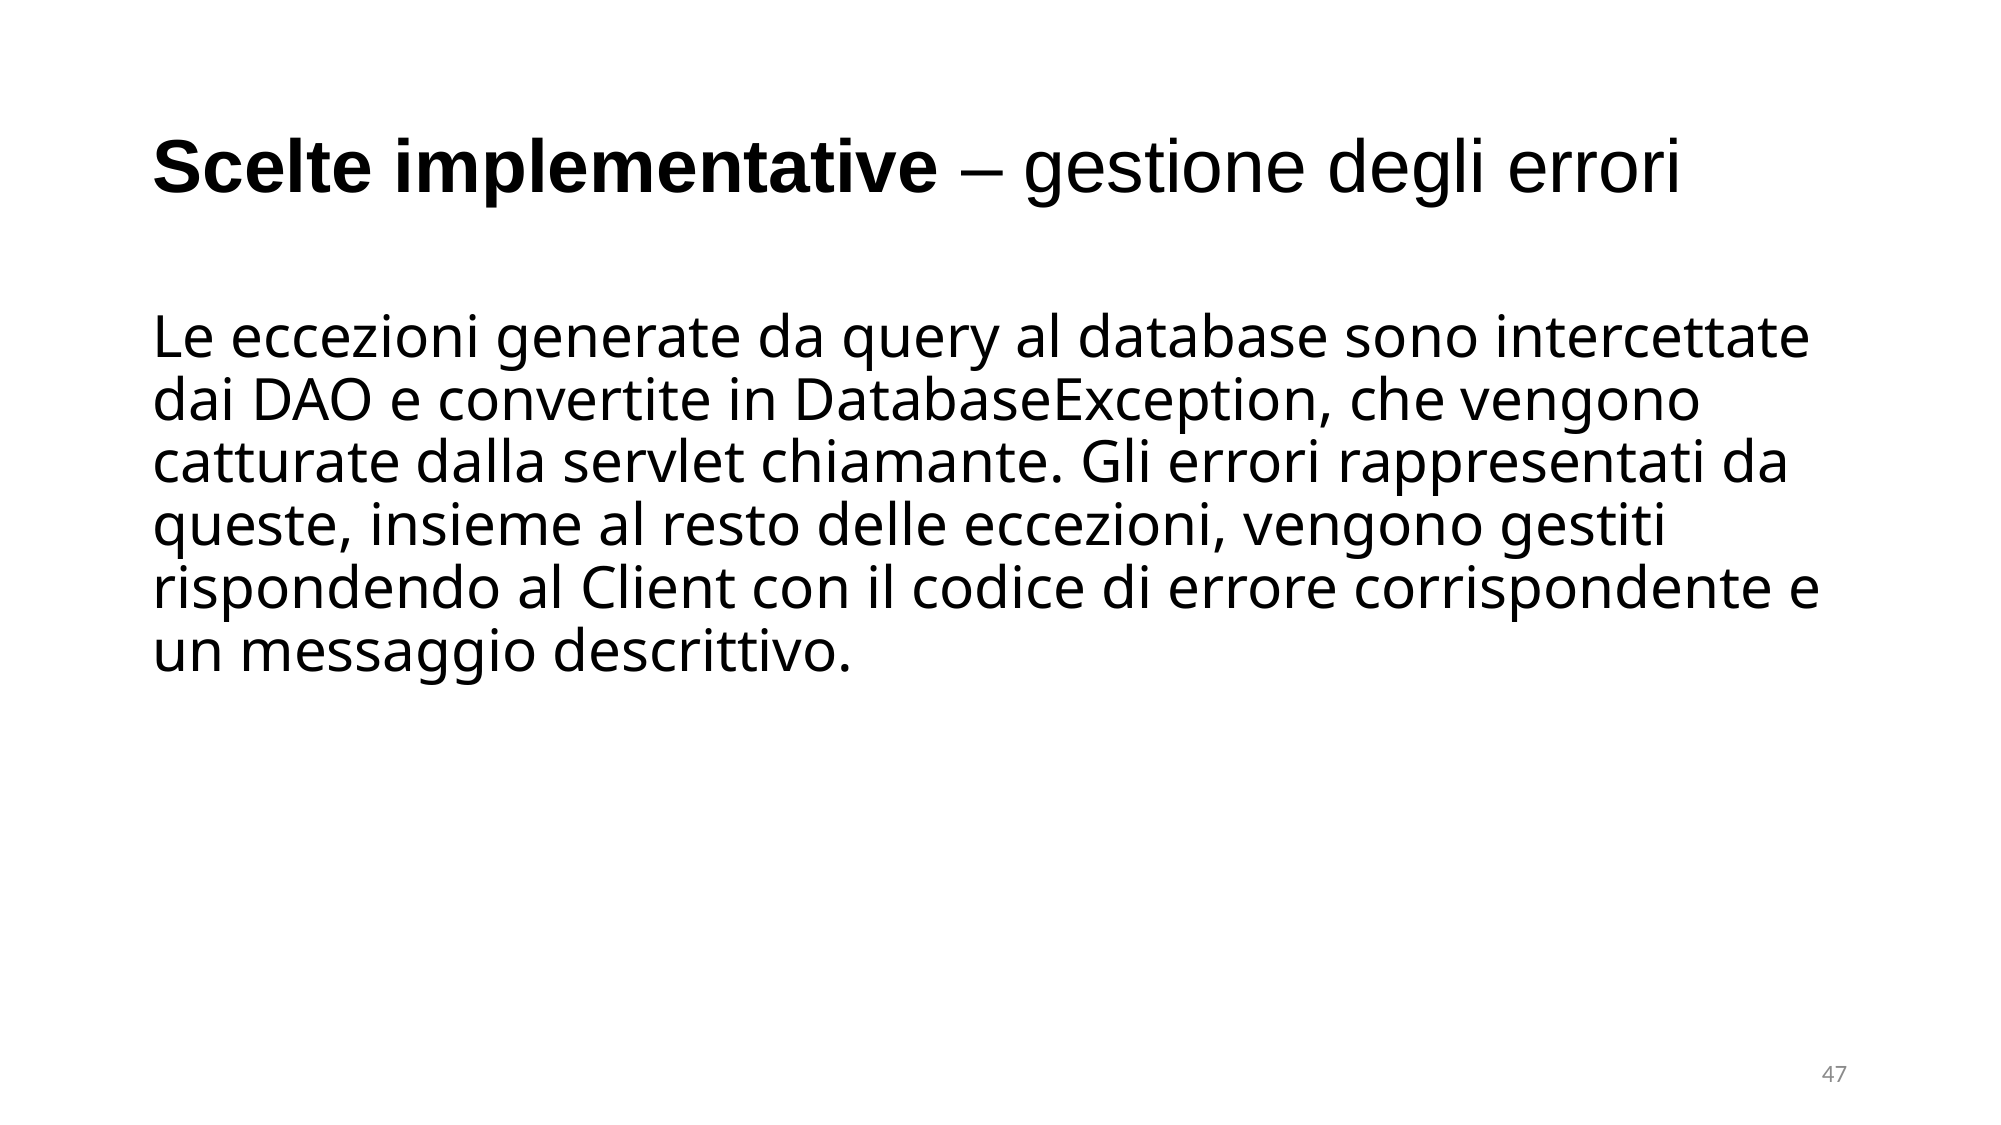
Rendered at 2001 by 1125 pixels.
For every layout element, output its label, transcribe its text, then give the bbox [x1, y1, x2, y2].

slide_number 47 [1412, 1042, 1863, 1103]
title Scelte implementative – gestione degli errori [137, 59, 1863, 278]
list Le eccezioni generate da query al database sono intercettate dai DAO e convertite in DatabaseException, che vengono catturate dalla servlet chiamante. Gli errori rappresentati da queste, insieme al resto delle eccezioni, vengono gestiti rispondendo al Client con il codice di errore corrispondente e un messaggio descrittivo. [137, 299, 1863, 1014]
